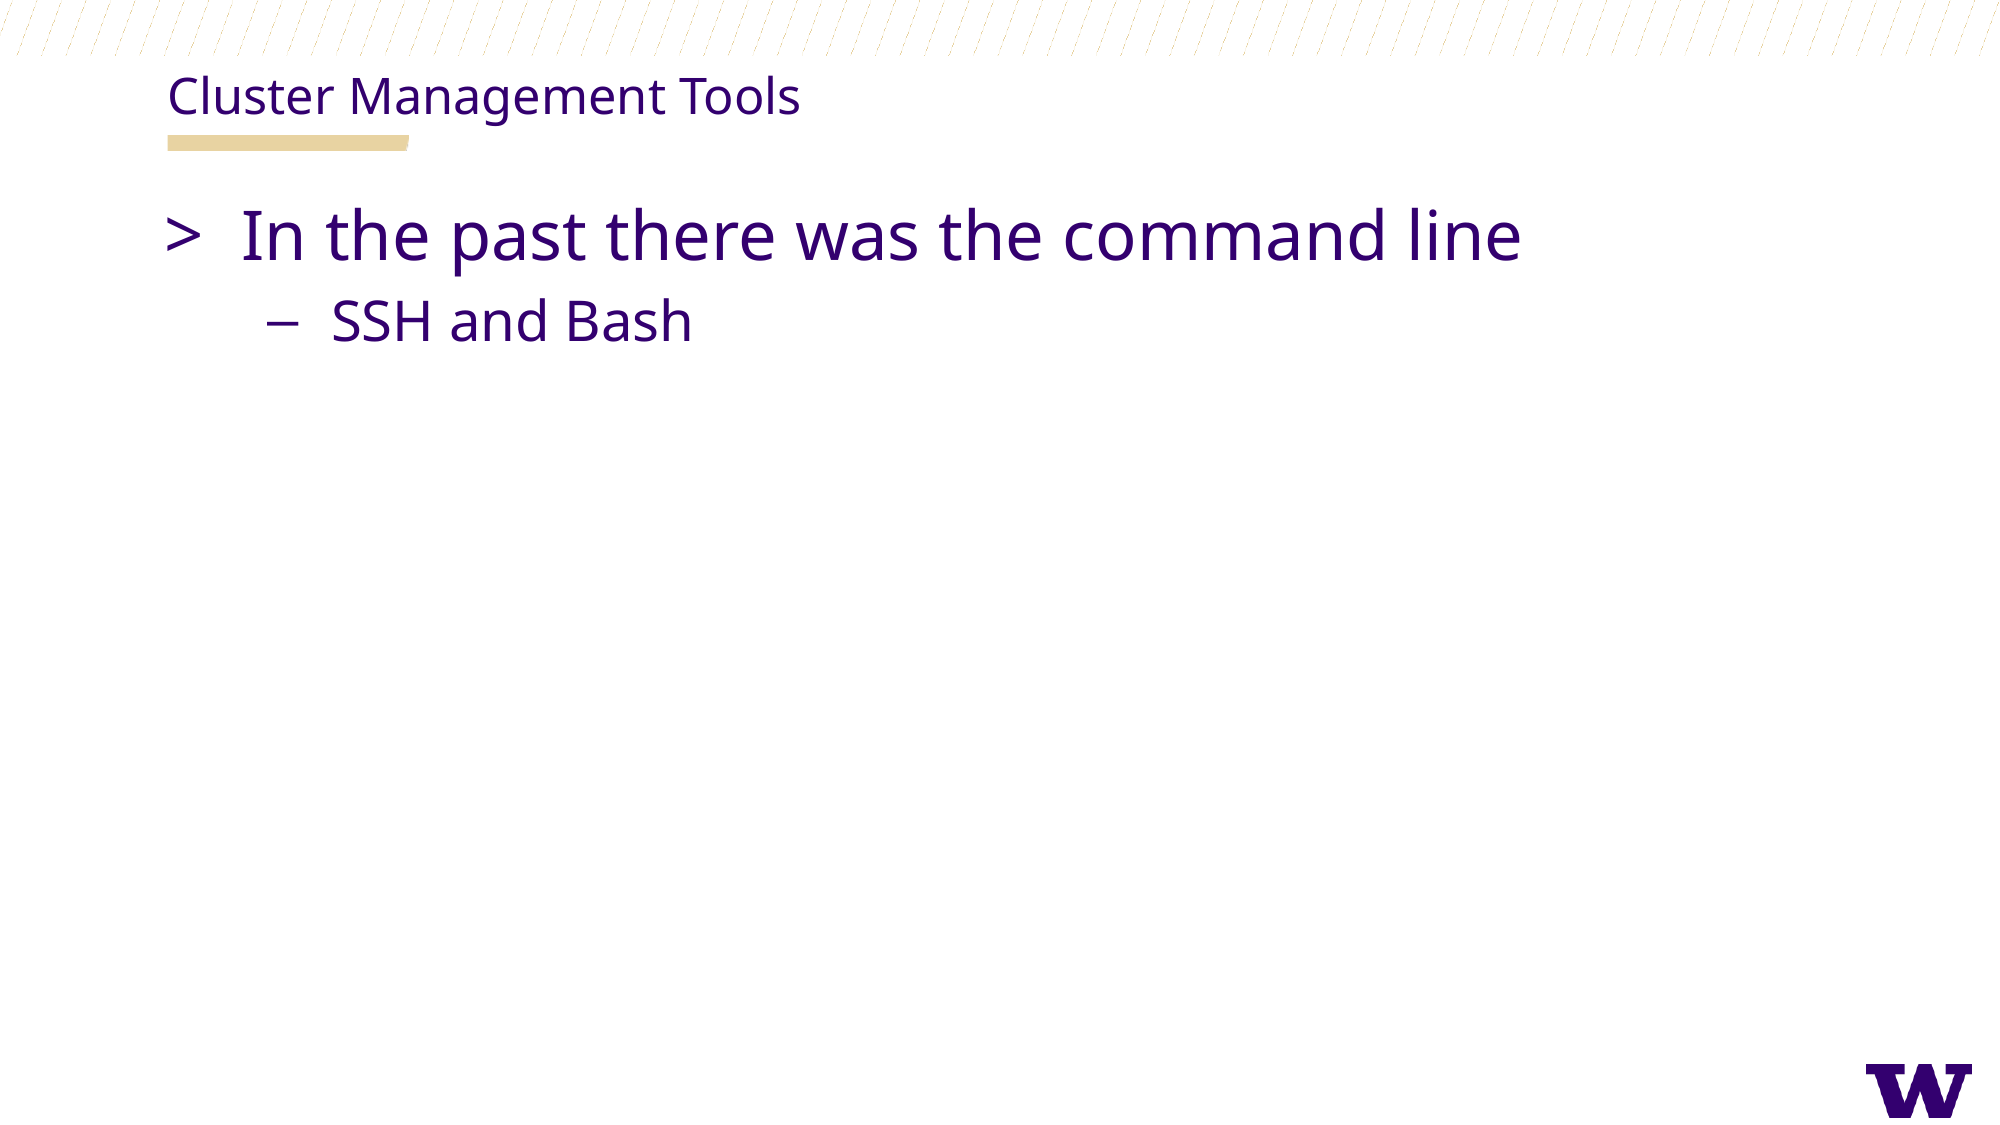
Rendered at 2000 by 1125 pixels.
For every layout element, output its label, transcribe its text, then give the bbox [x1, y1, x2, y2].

list Cluster Management Tools [146, 60, 1937, 136]
picture [0, 0, 2000, 56]
list In the past there was the command line SSH and Bash [144, 181, 1937, 1053]
